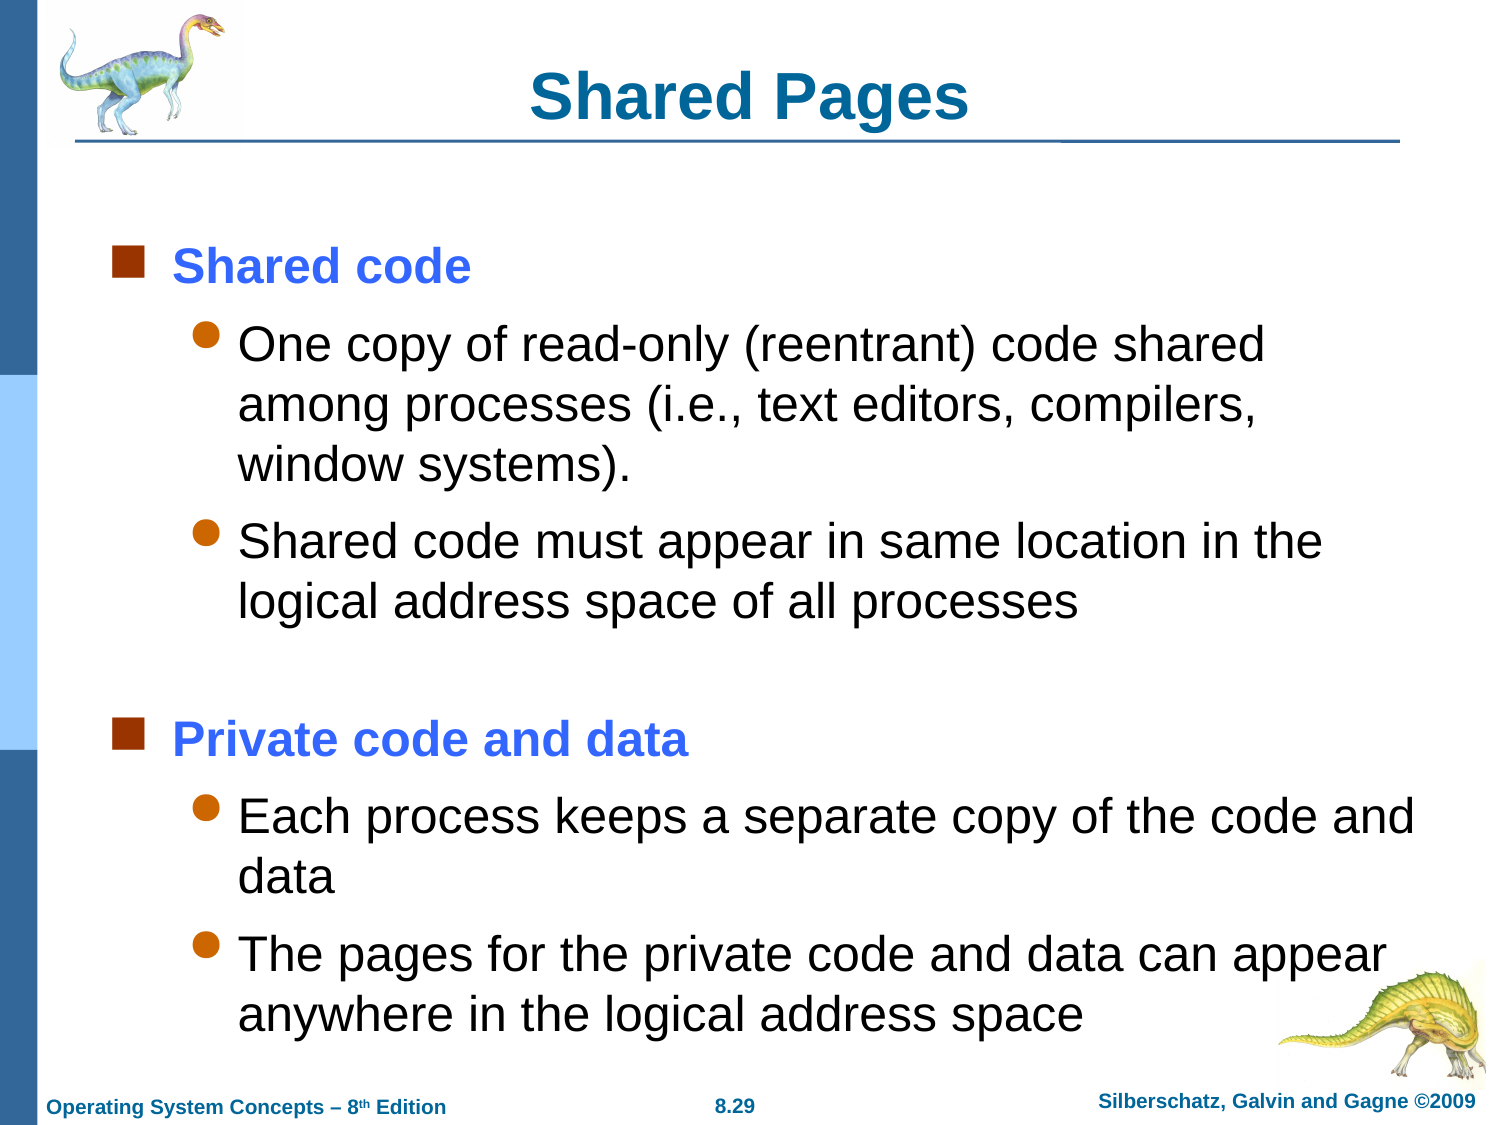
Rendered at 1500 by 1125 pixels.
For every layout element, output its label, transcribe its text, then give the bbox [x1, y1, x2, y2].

picture [1275, 959, 1486, 1090]
list Shared code One copy of read-only (reentrant) code shared among processes (i.e., text editors, compilers, window systems). Shared code must appear in same location in the logical address space of all processes Private code and data Each process keeps a separate copy of the code and data The pages for the private code and data can appear anywhere in the logical address space [100, 226, 1442, 962]
title Shared Pages [75, 45, 1425, 141]
picture [46, 0, 243, 149]
